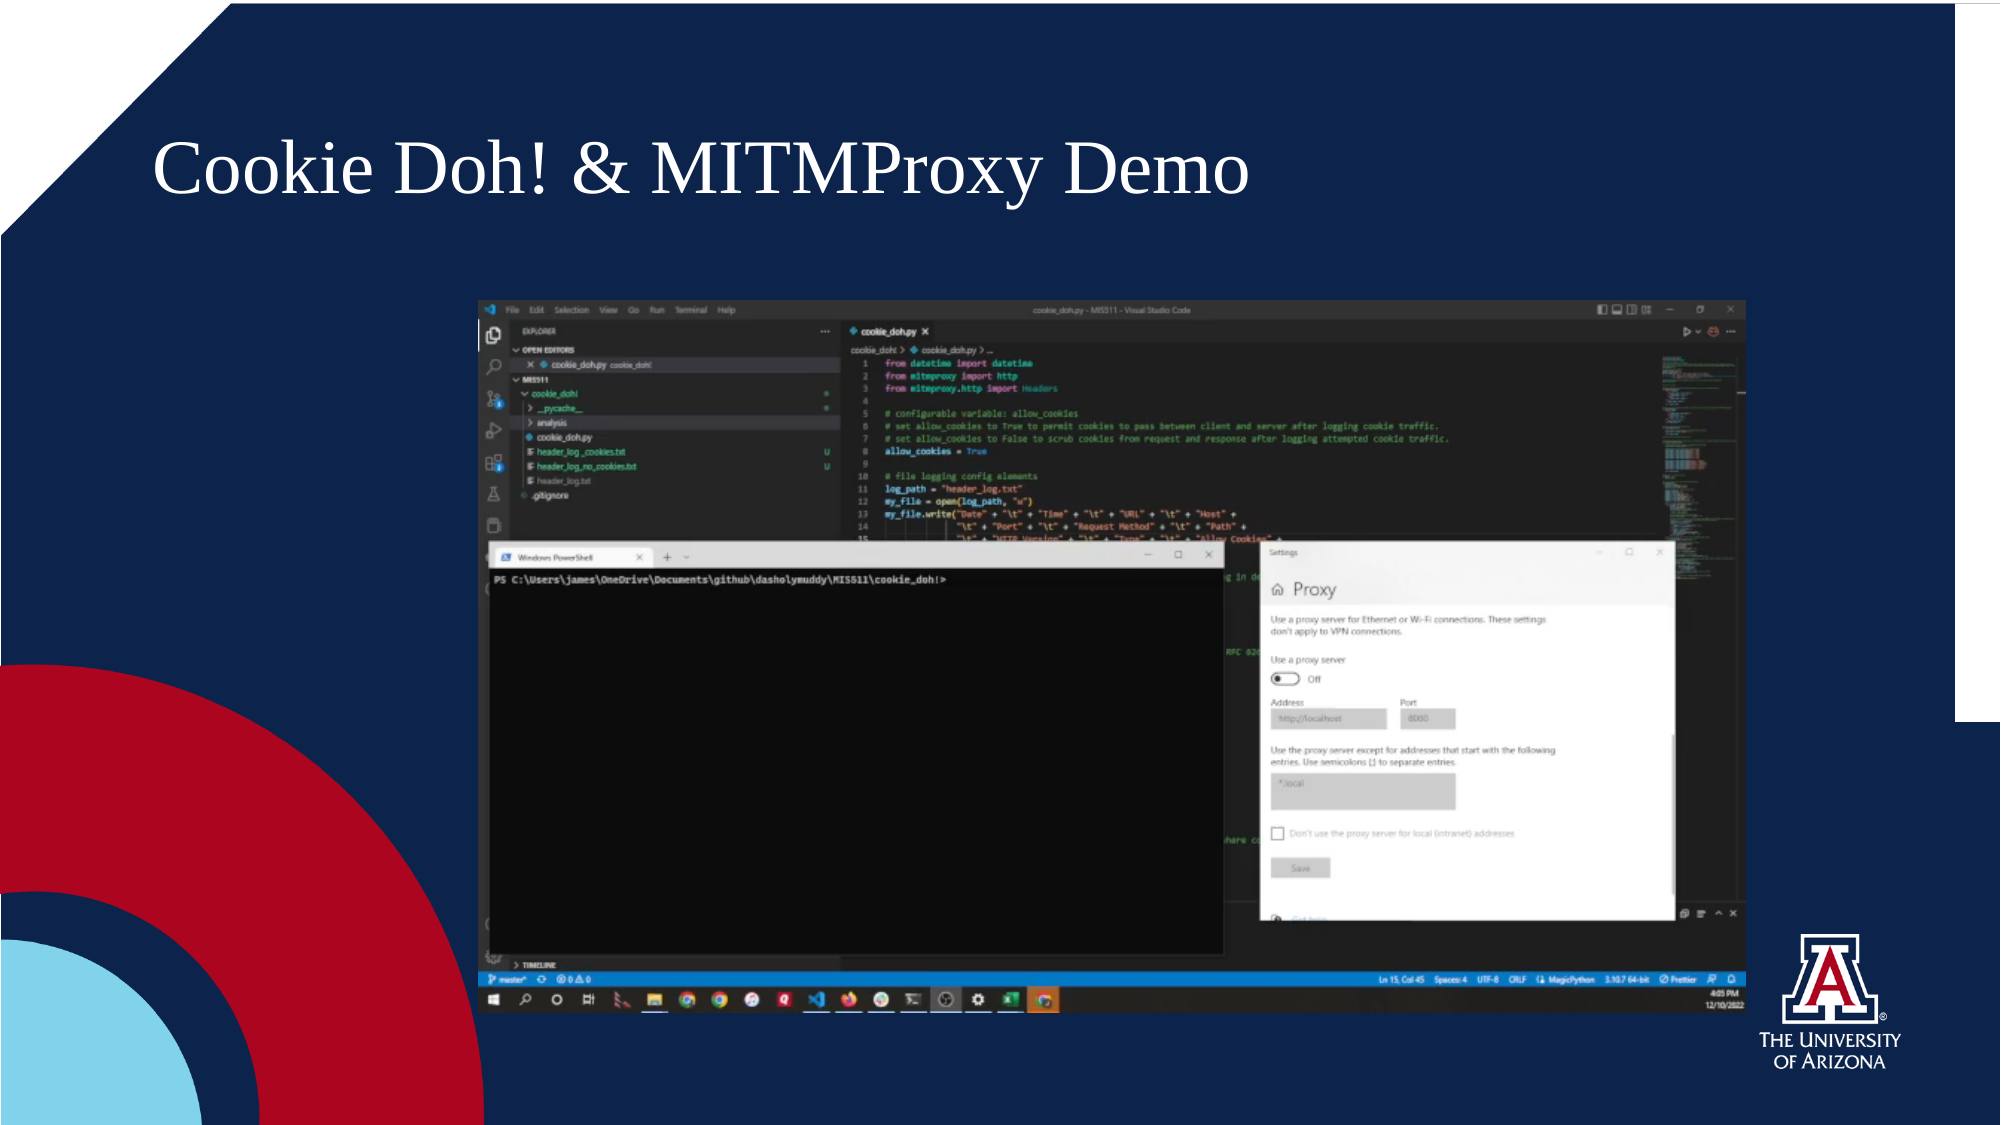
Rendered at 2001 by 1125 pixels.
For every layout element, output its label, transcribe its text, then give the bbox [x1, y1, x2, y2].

title Cookie Doh! & MITMProxy Demo [137, 59, 1863, 278]
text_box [477, 299, 1747, 1014]
picture [0, 0, 2000, 1125]
